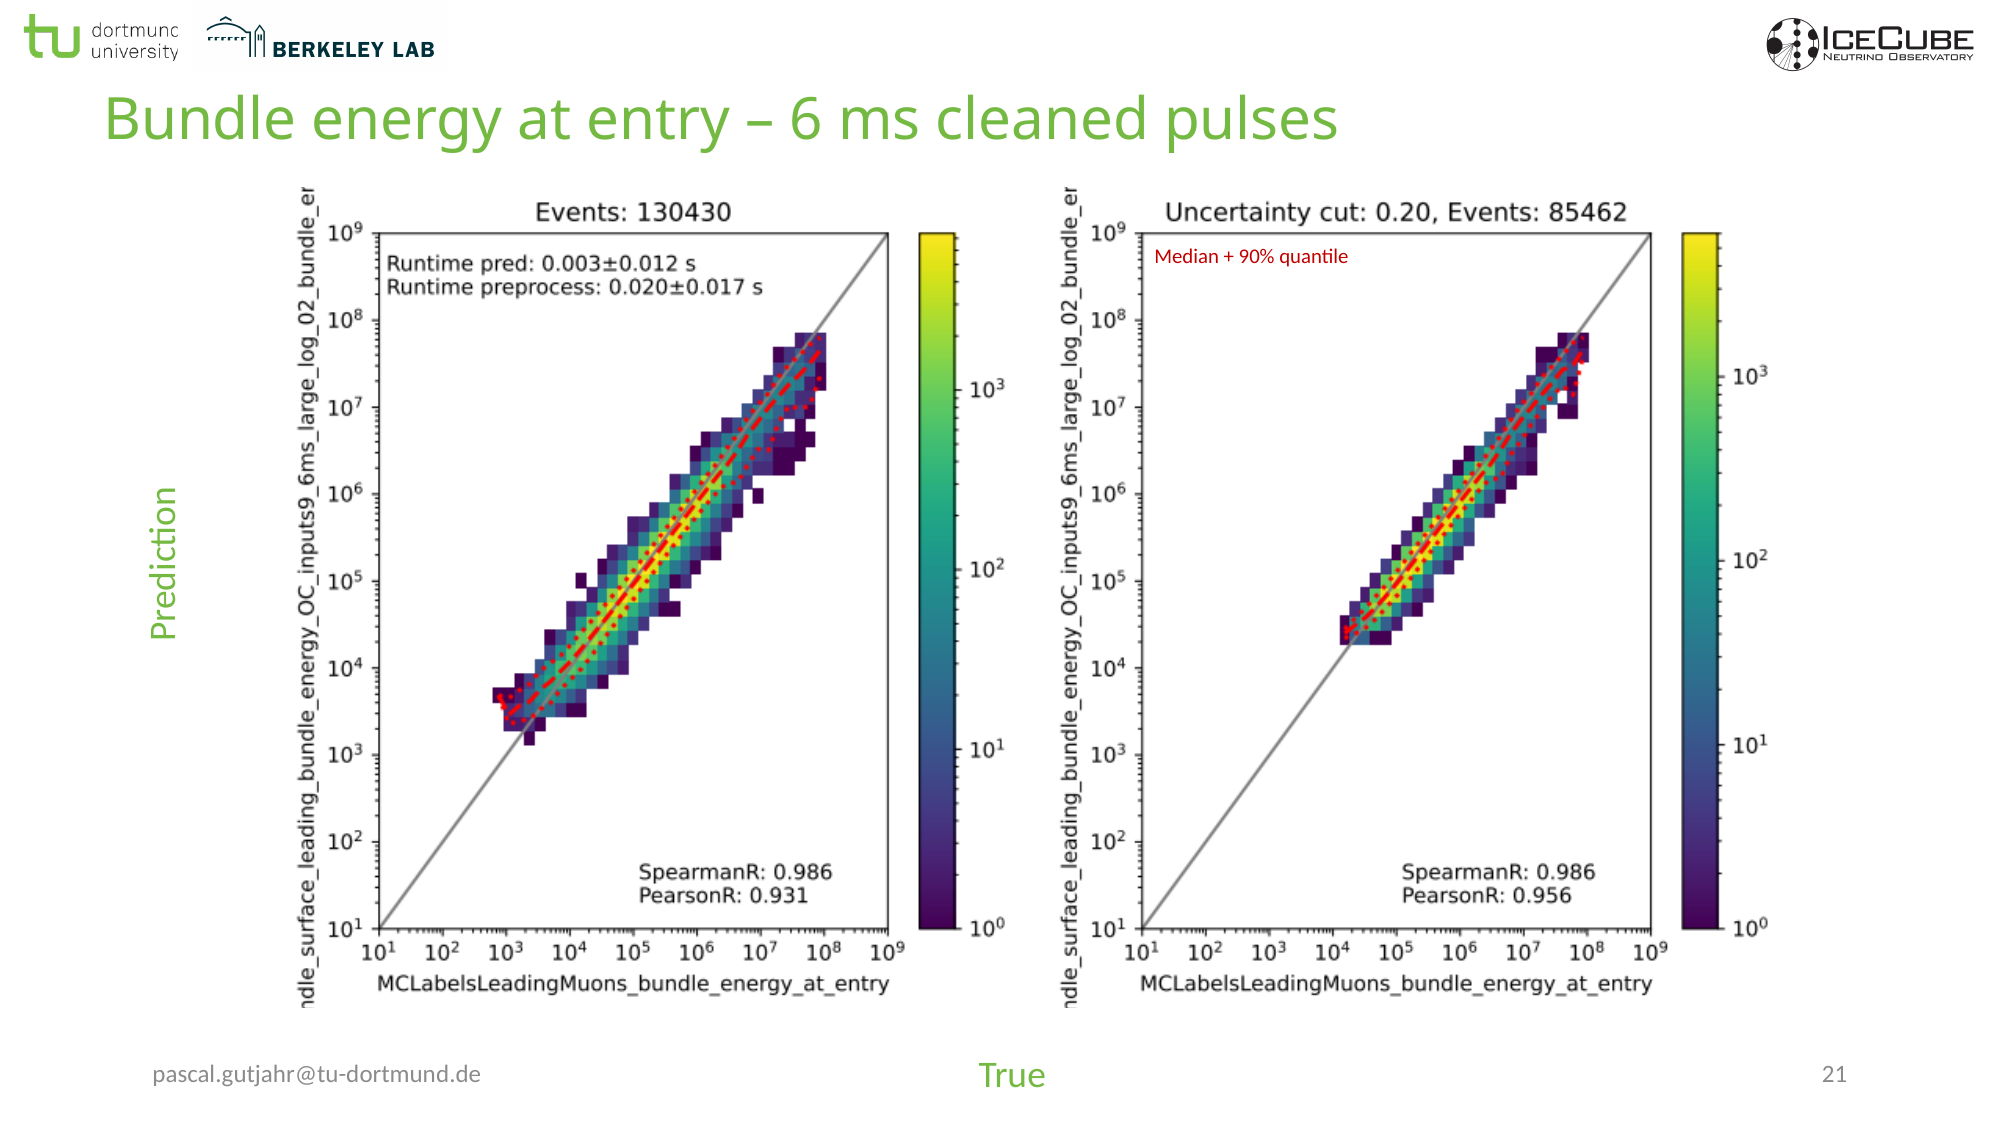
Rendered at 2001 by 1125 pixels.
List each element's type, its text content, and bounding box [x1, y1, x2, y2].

title Bundle energy at entry – 6 ms cleaned pulses [88, 59, 1977, 182]
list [283, 187, 1782, 1008]
slide_number 21 [1412, 1042, 1863, 1103]
slide_number pascal.gutjahr@tu-dortmund.de [137, 1042, 588, 1103]
text_box Prediction [130, 446, 190, 657]
text_box True [963, 1042, 1148, 1103]
picture [192, 1, 449, 59]
